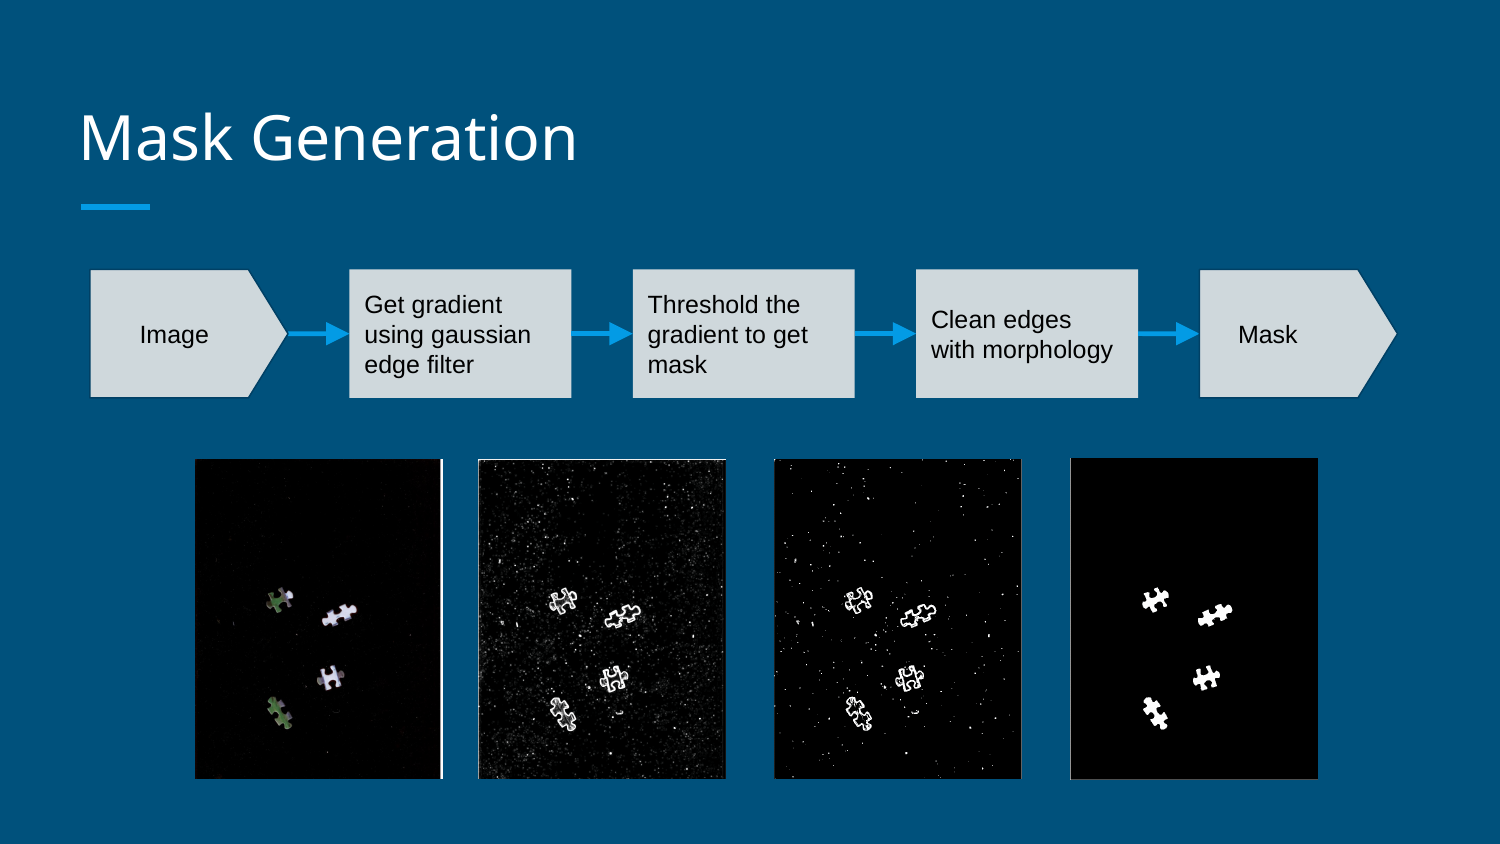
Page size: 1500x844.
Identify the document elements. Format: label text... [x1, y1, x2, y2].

picture [196, 460, 442, 778]
title Mask Generation [63, 75, 1437, 188]
text_box Image [124, 296, 254, 371]
text_box [89, 269, 288, 398]
picture [479, 460, 725, 778]
text_box Threshold the gradient to get mask [632, 269, 855, 398]
text_box Mask [1223, 296, 1352, 371]
text_box Get gradient using gaussian edge filter [349, 269, 572, 398]
text_box Clean edges with morphology [916, 269, 1139, 398]
picture [775, 460, 1021, 778]
text_box [1199, 269, 1398, 398]
picture [1071, 459, 1317, 779]
